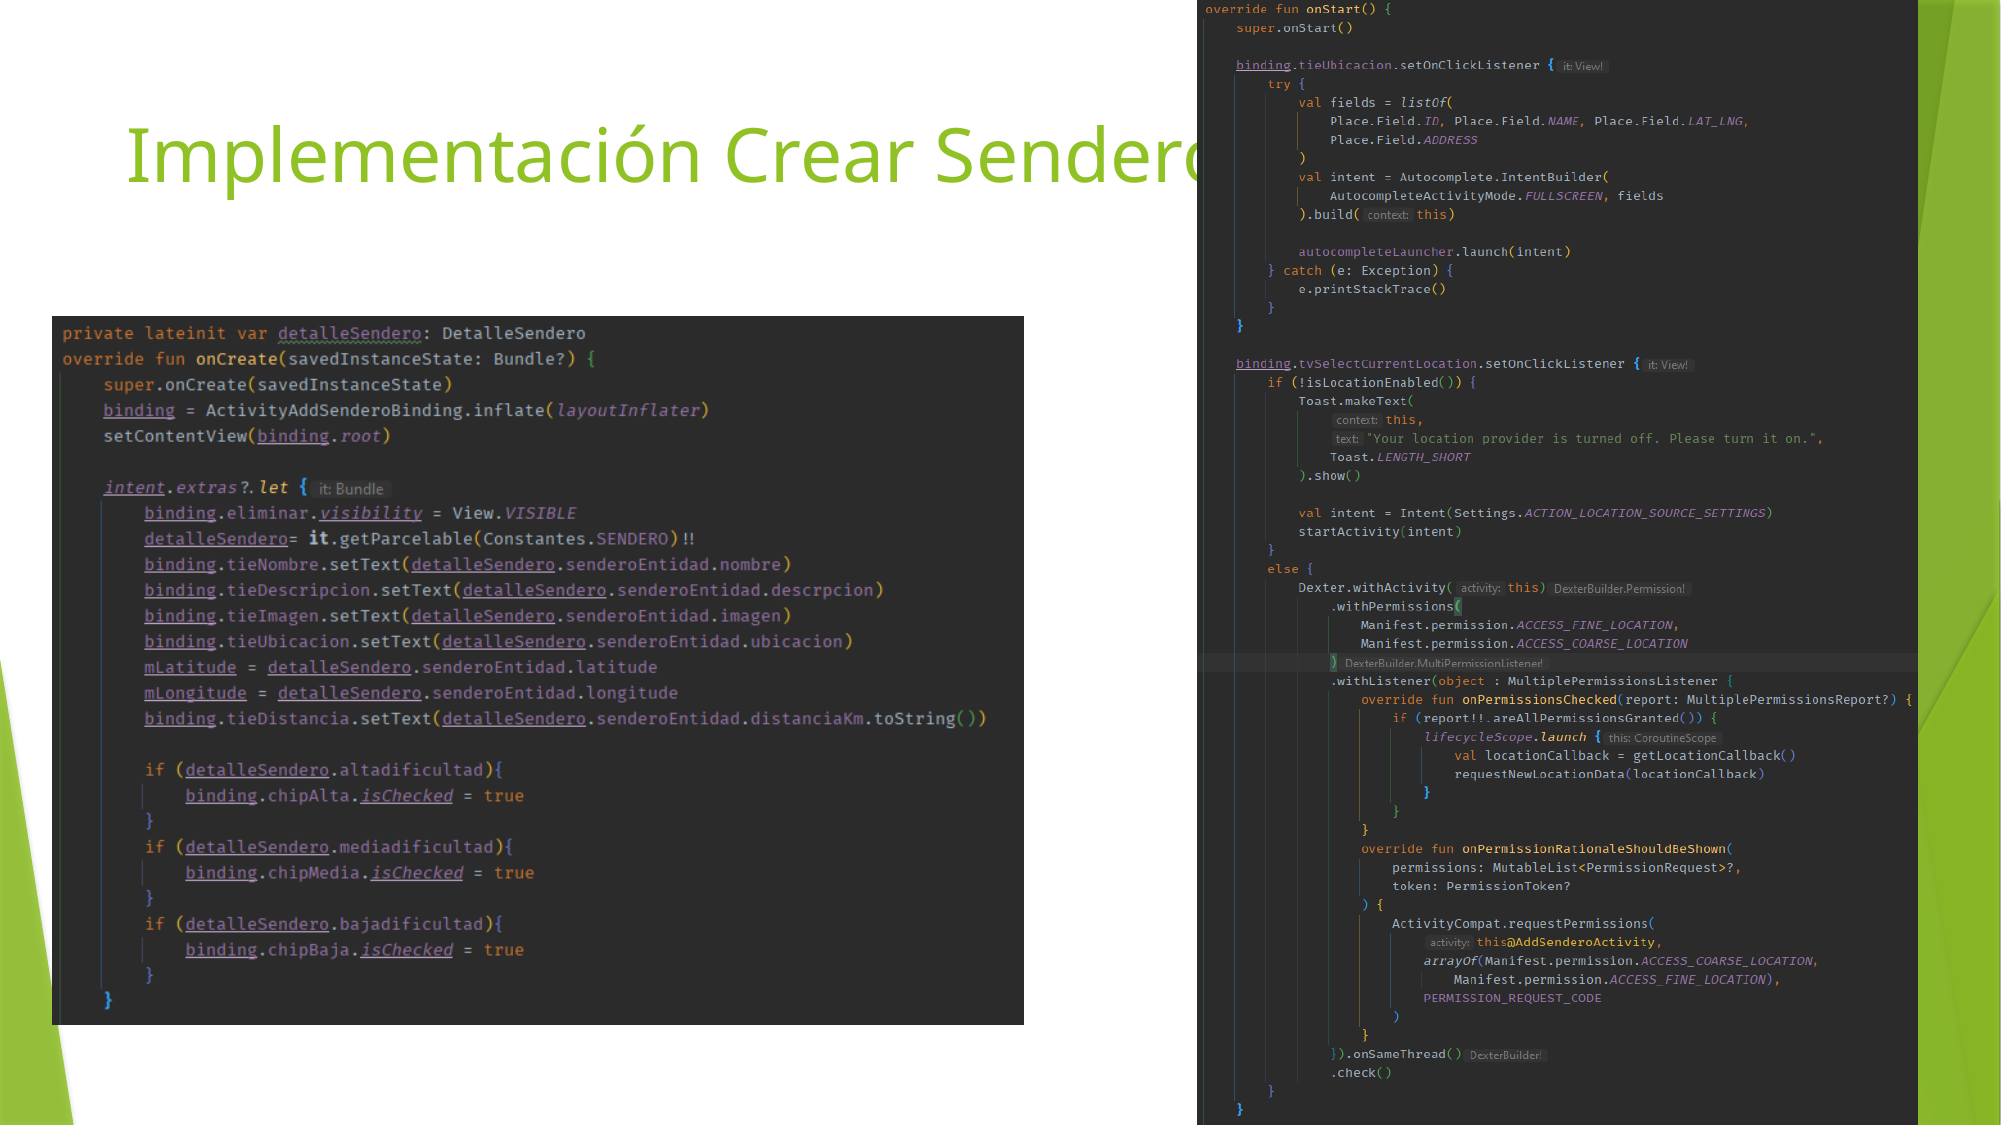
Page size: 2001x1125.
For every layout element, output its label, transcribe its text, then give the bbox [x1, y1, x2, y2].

picture [1196, 0, 1919, 1125]
title Implementación Crear Sendero [111, 99, 1191, 317]
picture [51, 316, 1025, 1026]
